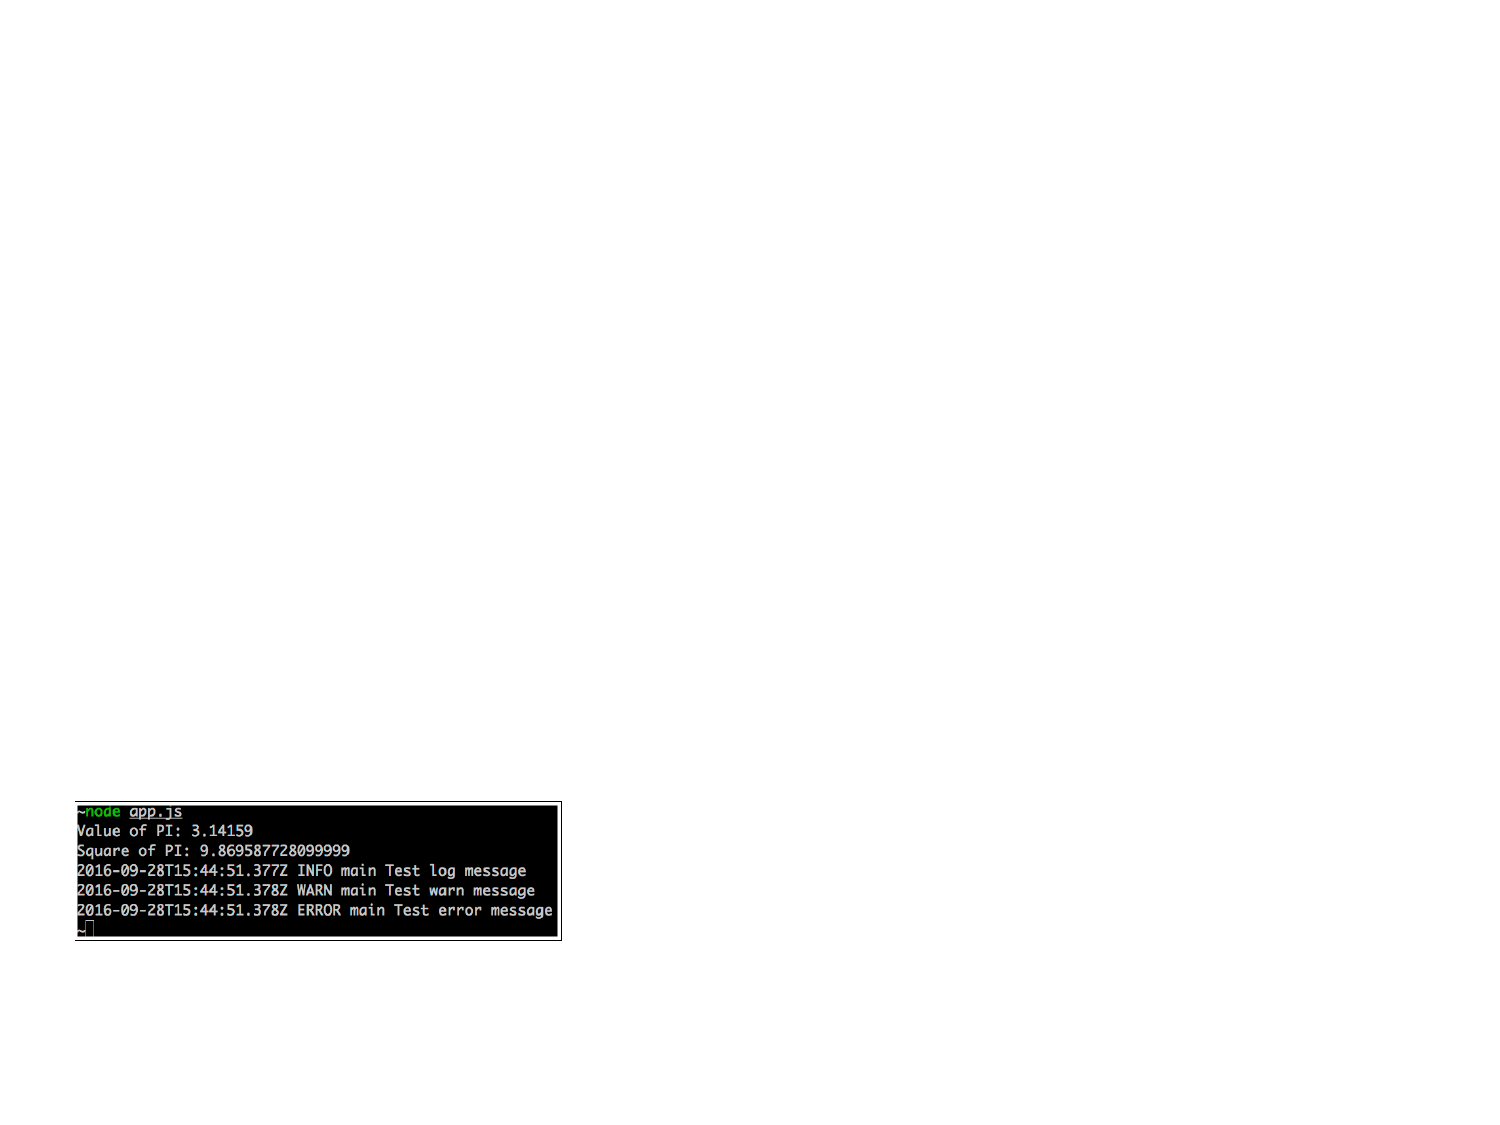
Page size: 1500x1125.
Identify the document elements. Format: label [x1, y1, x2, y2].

list [74, 736, 563, 1006]
